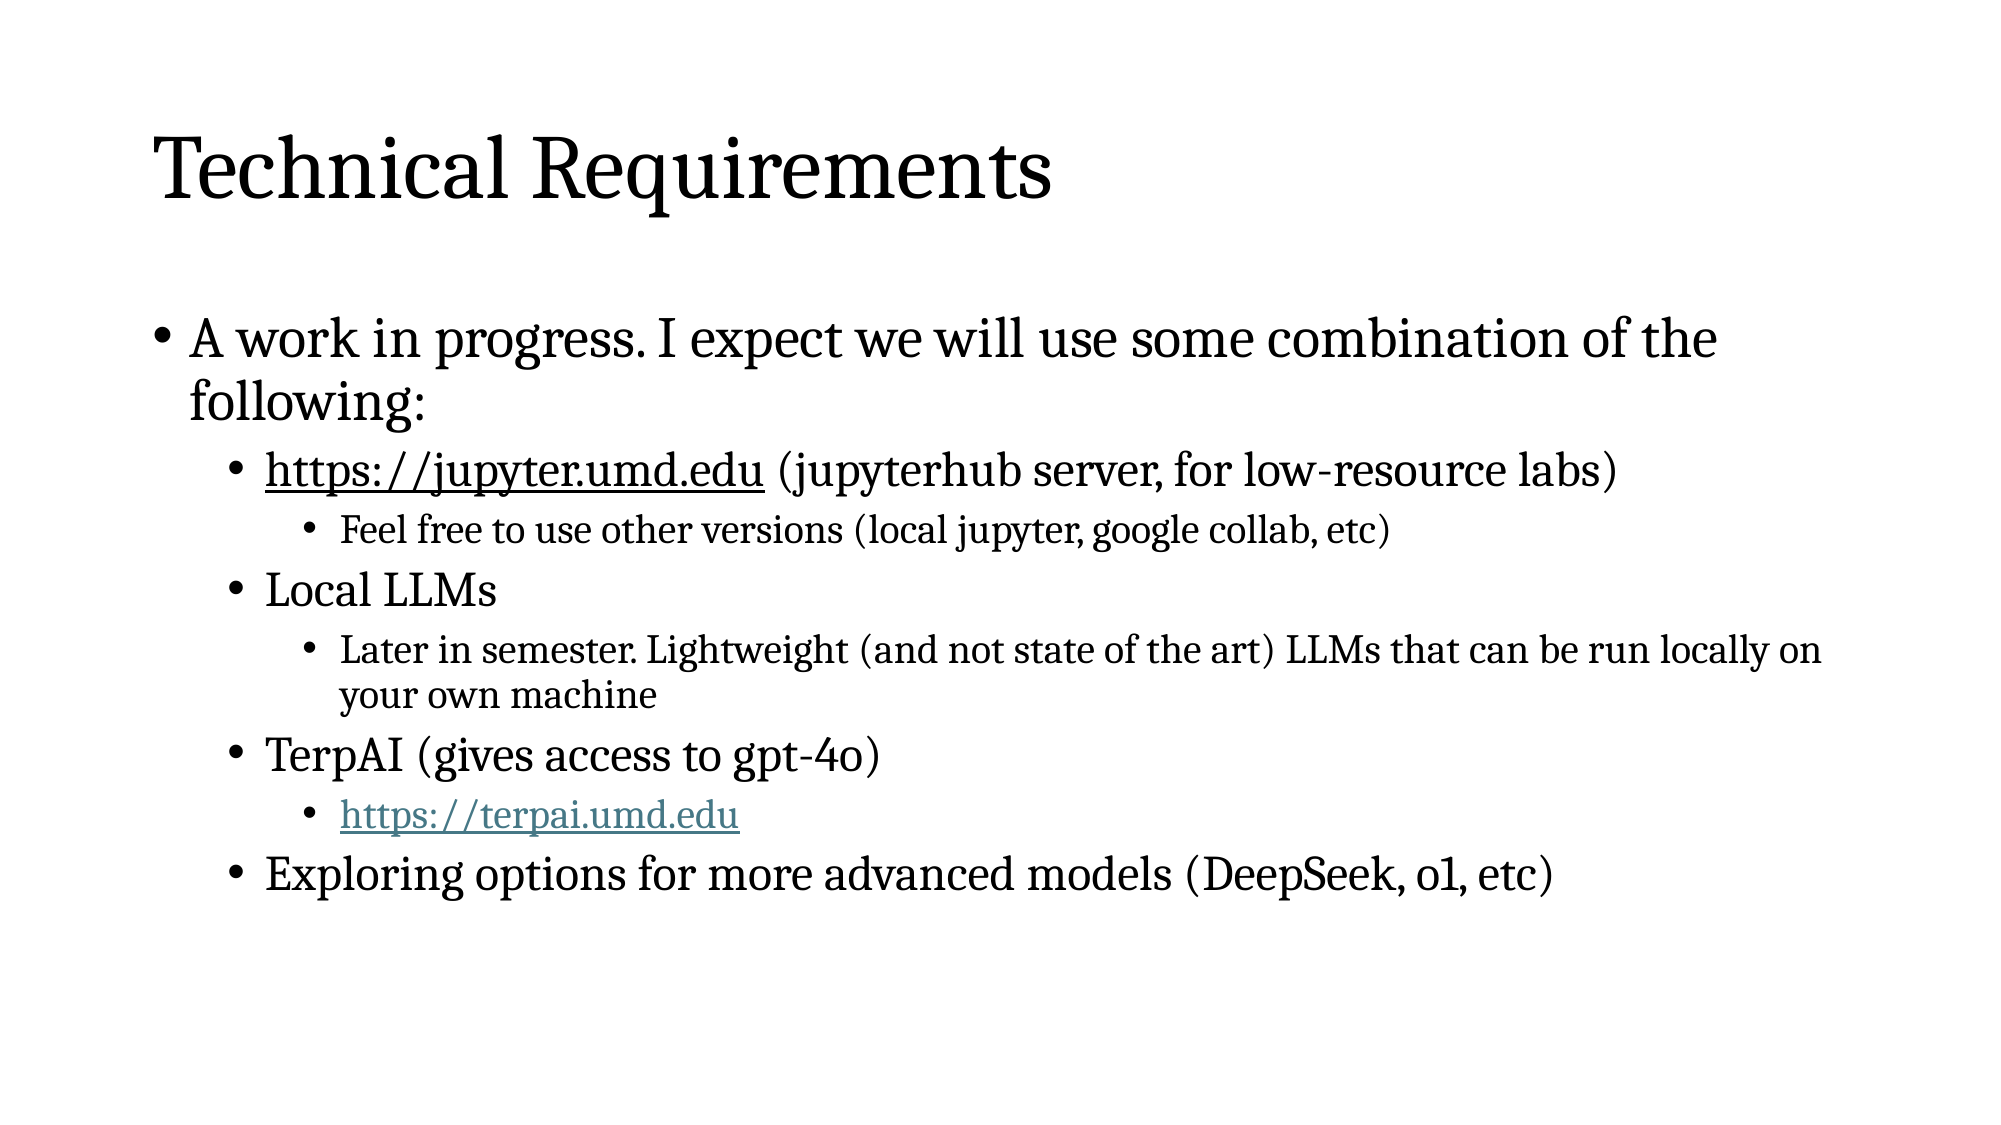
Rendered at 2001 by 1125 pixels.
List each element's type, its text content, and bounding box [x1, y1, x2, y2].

list A work in progress. I expect we will use some combination of the following: https://jupyter.umd.edu (jupyterhub server, for low-resource labs) Feel free to use other versions (local jupyter, google collab, etc) Local LLMs Later in semester. Lightweight (and not state of the art) LLMs that can be run locally on your own machine TerpAI (gives access to gpt-4o) https://terpai.umd.edu Exploring options for more advanced models (DeepSeek, o1, etc) [137, 299, 1863, 1014]
title Technical Requirements [137, 59, 1863, 278]
